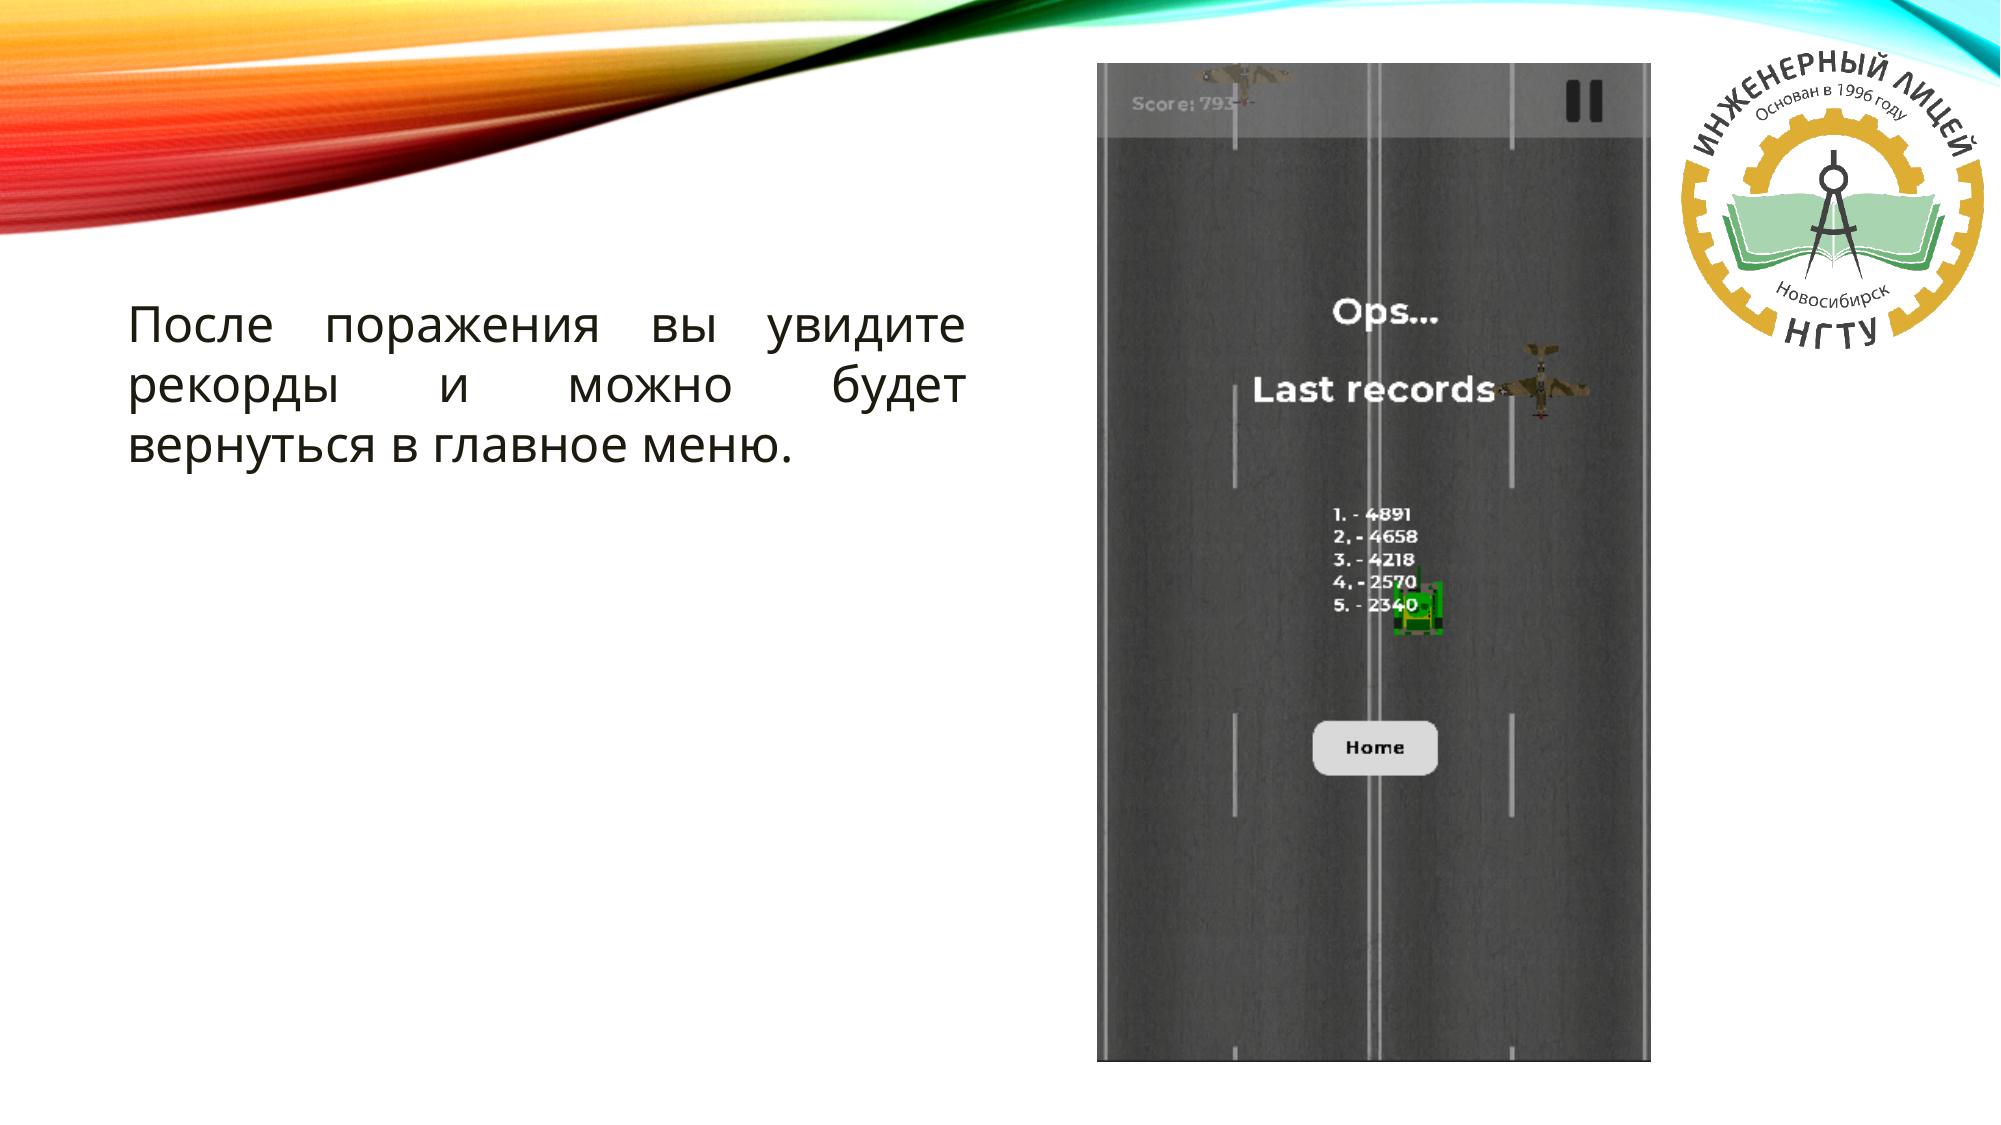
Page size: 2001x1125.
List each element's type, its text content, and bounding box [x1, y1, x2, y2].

text_box После поражения вы увидите рекорды и можно будет вернуться в главное меню. [112, 285, 983, 481]
picture [0, 0, 2000, 1062]
